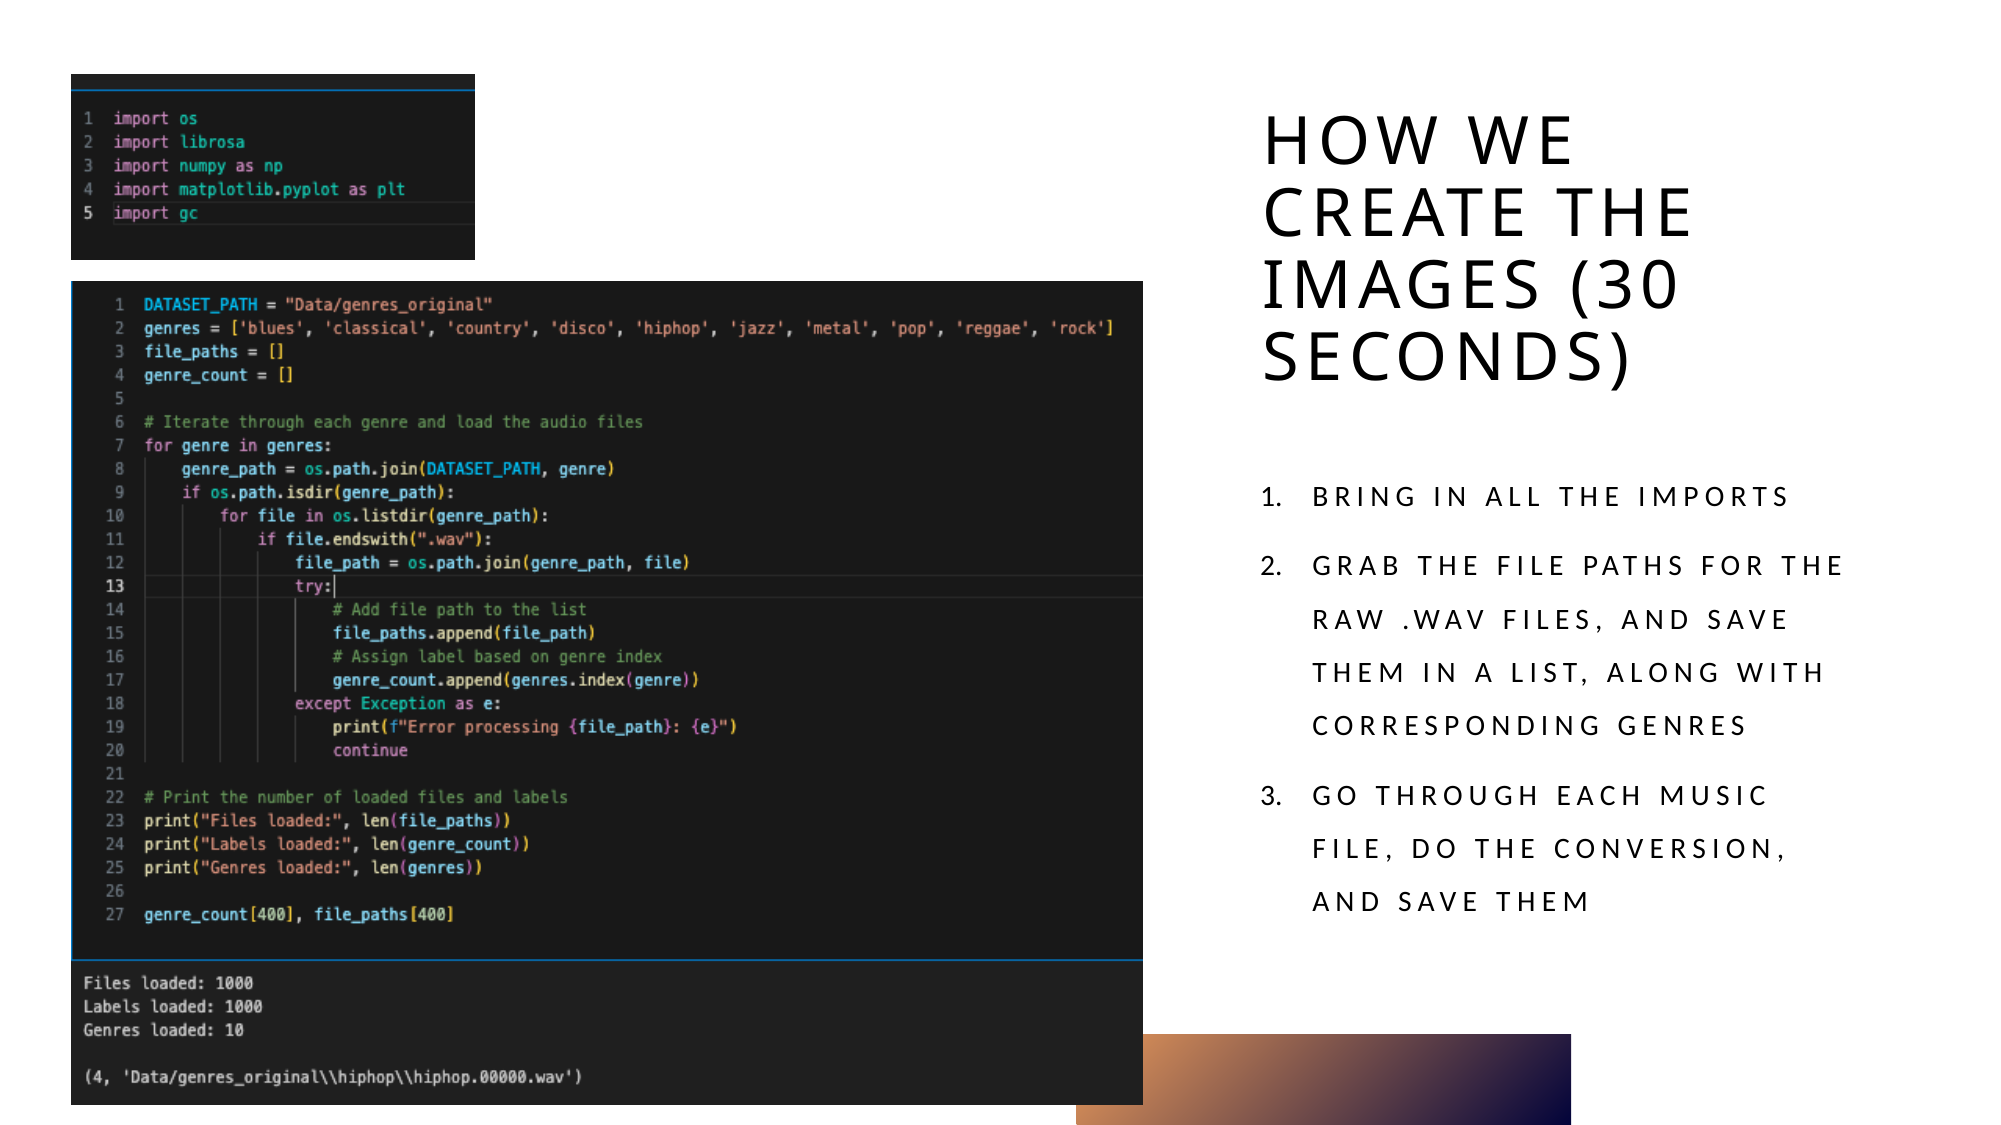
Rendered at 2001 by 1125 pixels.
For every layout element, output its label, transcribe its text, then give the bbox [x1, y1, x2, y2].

picture [71, 74, 476, 260]
list Bring in all the imports Grab the file paths for the raw .WAV files, and save them in a list, along with corresponding genres Go through each music file, do the conversion, and save them [1245, 451, 1871, 966]
picture [71, 280, 1143, 1106]
title How we create the images (30 seconds) [1247, 75, 1871, 402]
